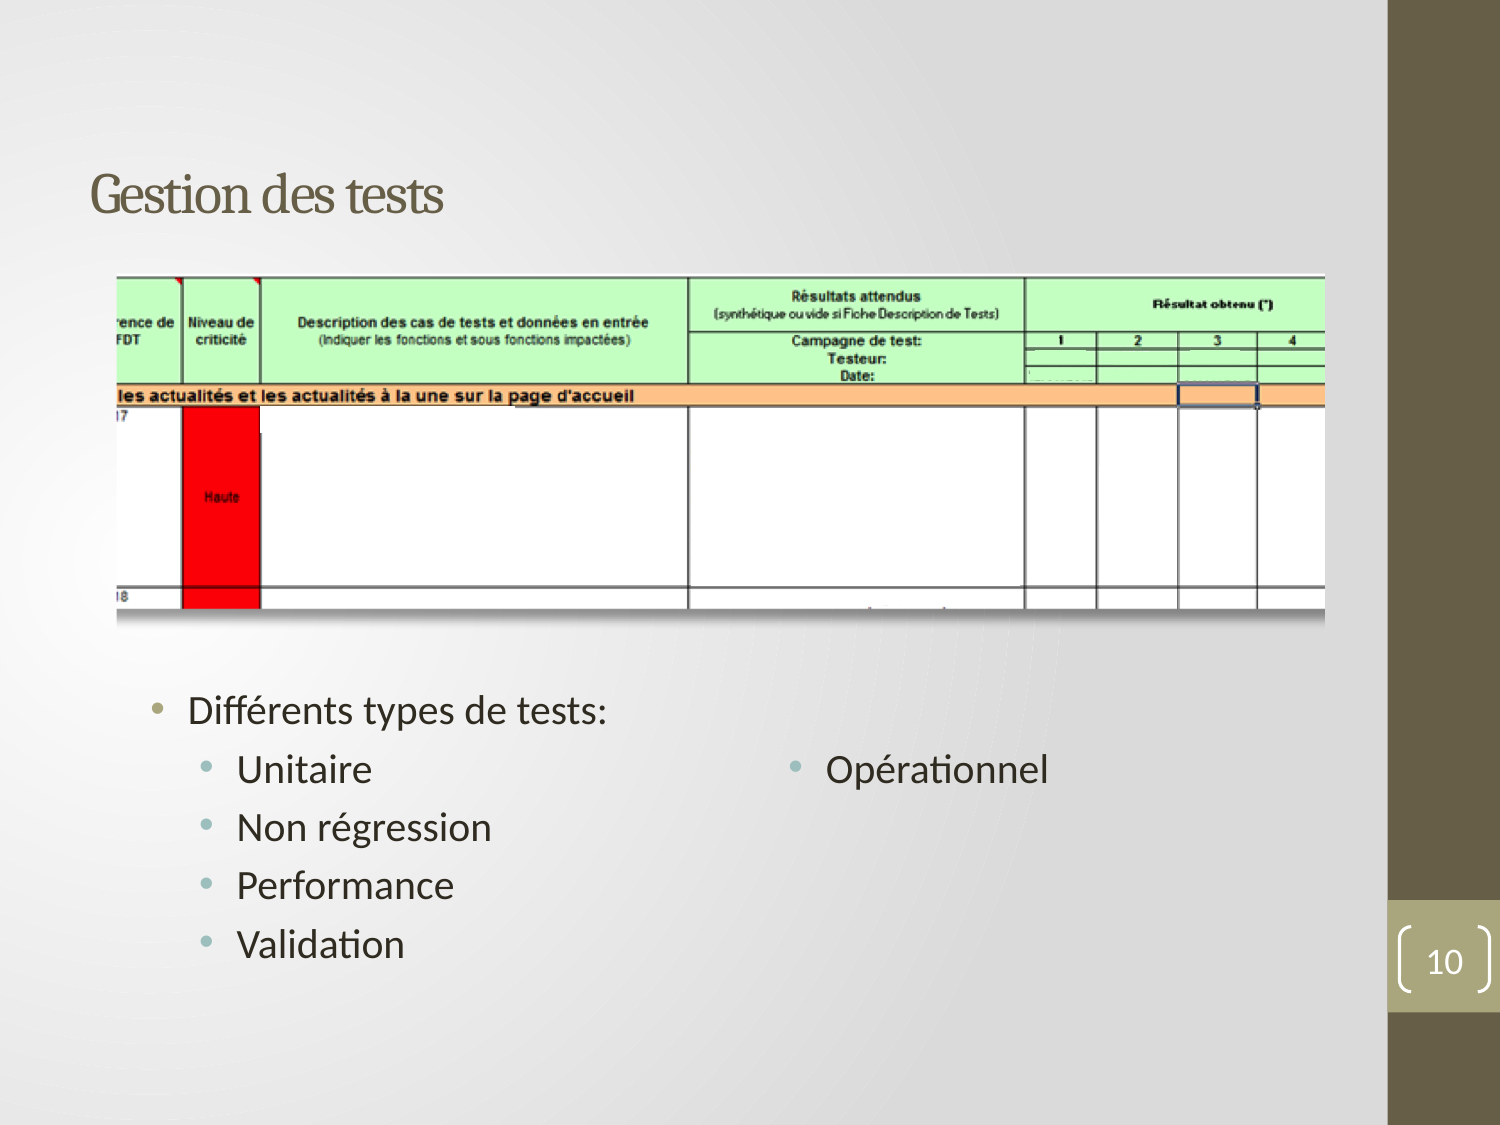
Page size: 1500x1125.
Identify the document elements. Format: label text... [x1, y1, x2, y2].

title Gestion des tests [75, 45, 1325, 233]
list Différents types de tests: Unitaire Non régression Performance Validation Opérationnel [116, 675, 1325, 1005]
slide_number 10 [1397, 925, 1492, 994]
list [116, 258, 1326, 650]
